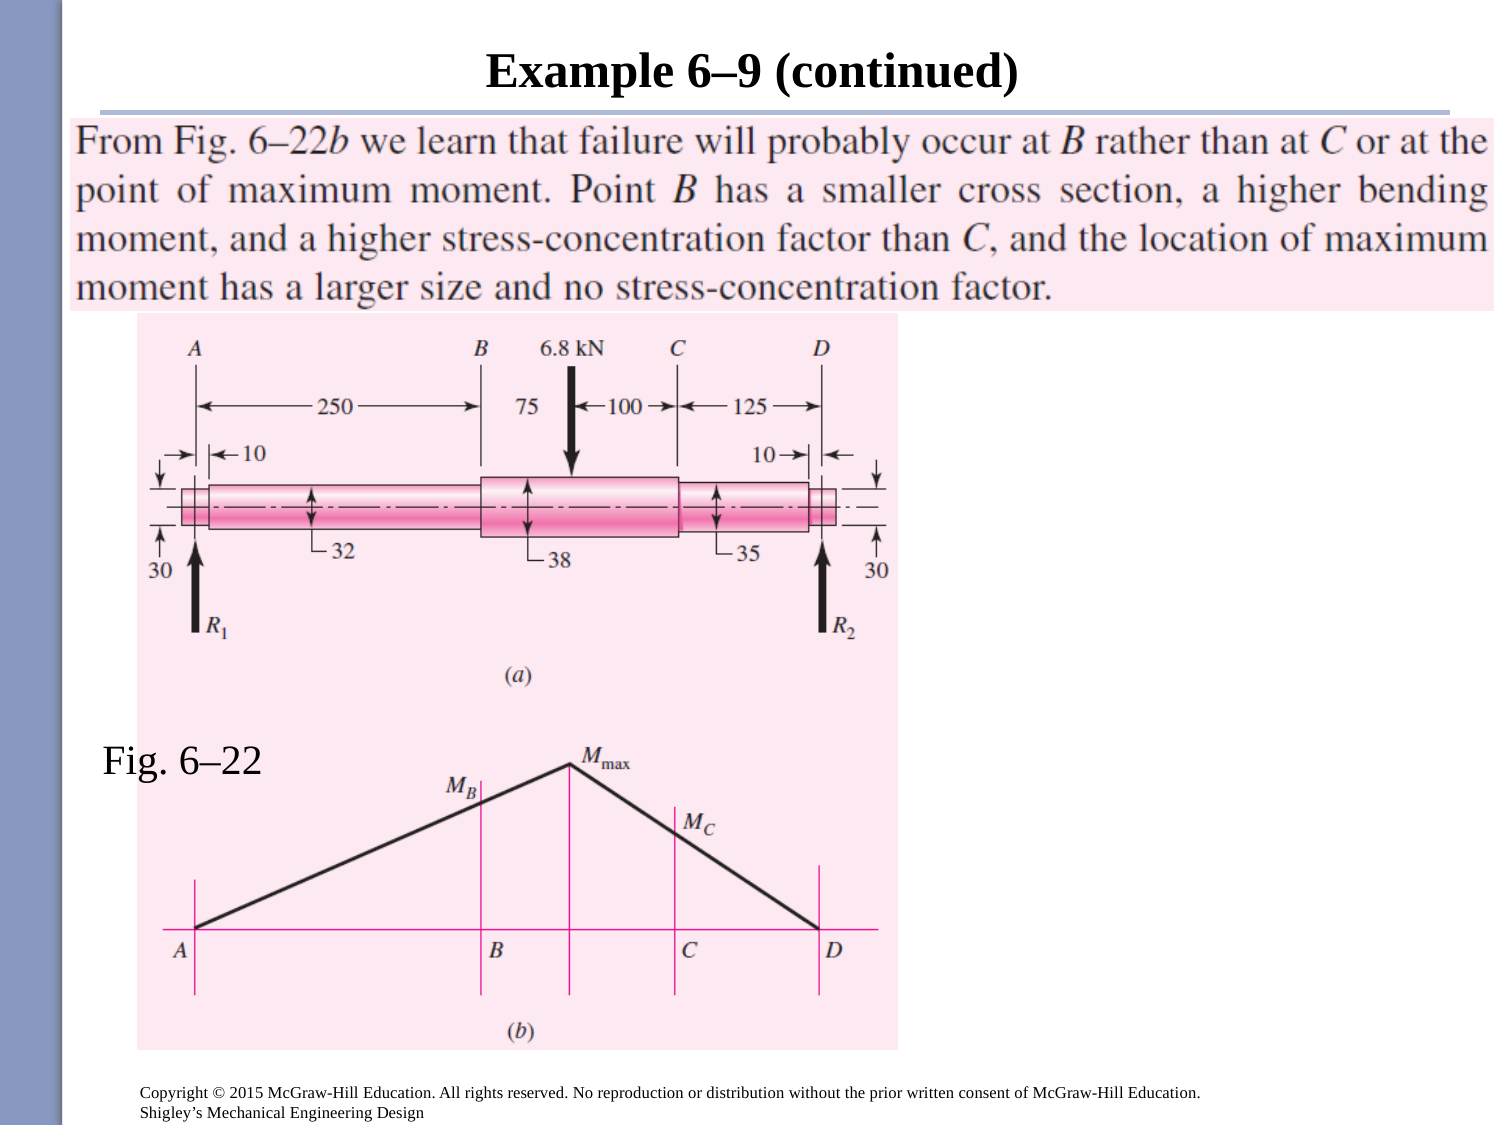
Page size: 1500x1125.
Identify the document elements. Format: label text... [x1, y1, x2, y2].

picture [70, 118, 1494, 312]
text_box Fig. 6–22 [87, 725, 132, 790]
title Example 6–9 (continued) [137, 30, 1368, 106]
picture [137, 313, 898, 1051]
